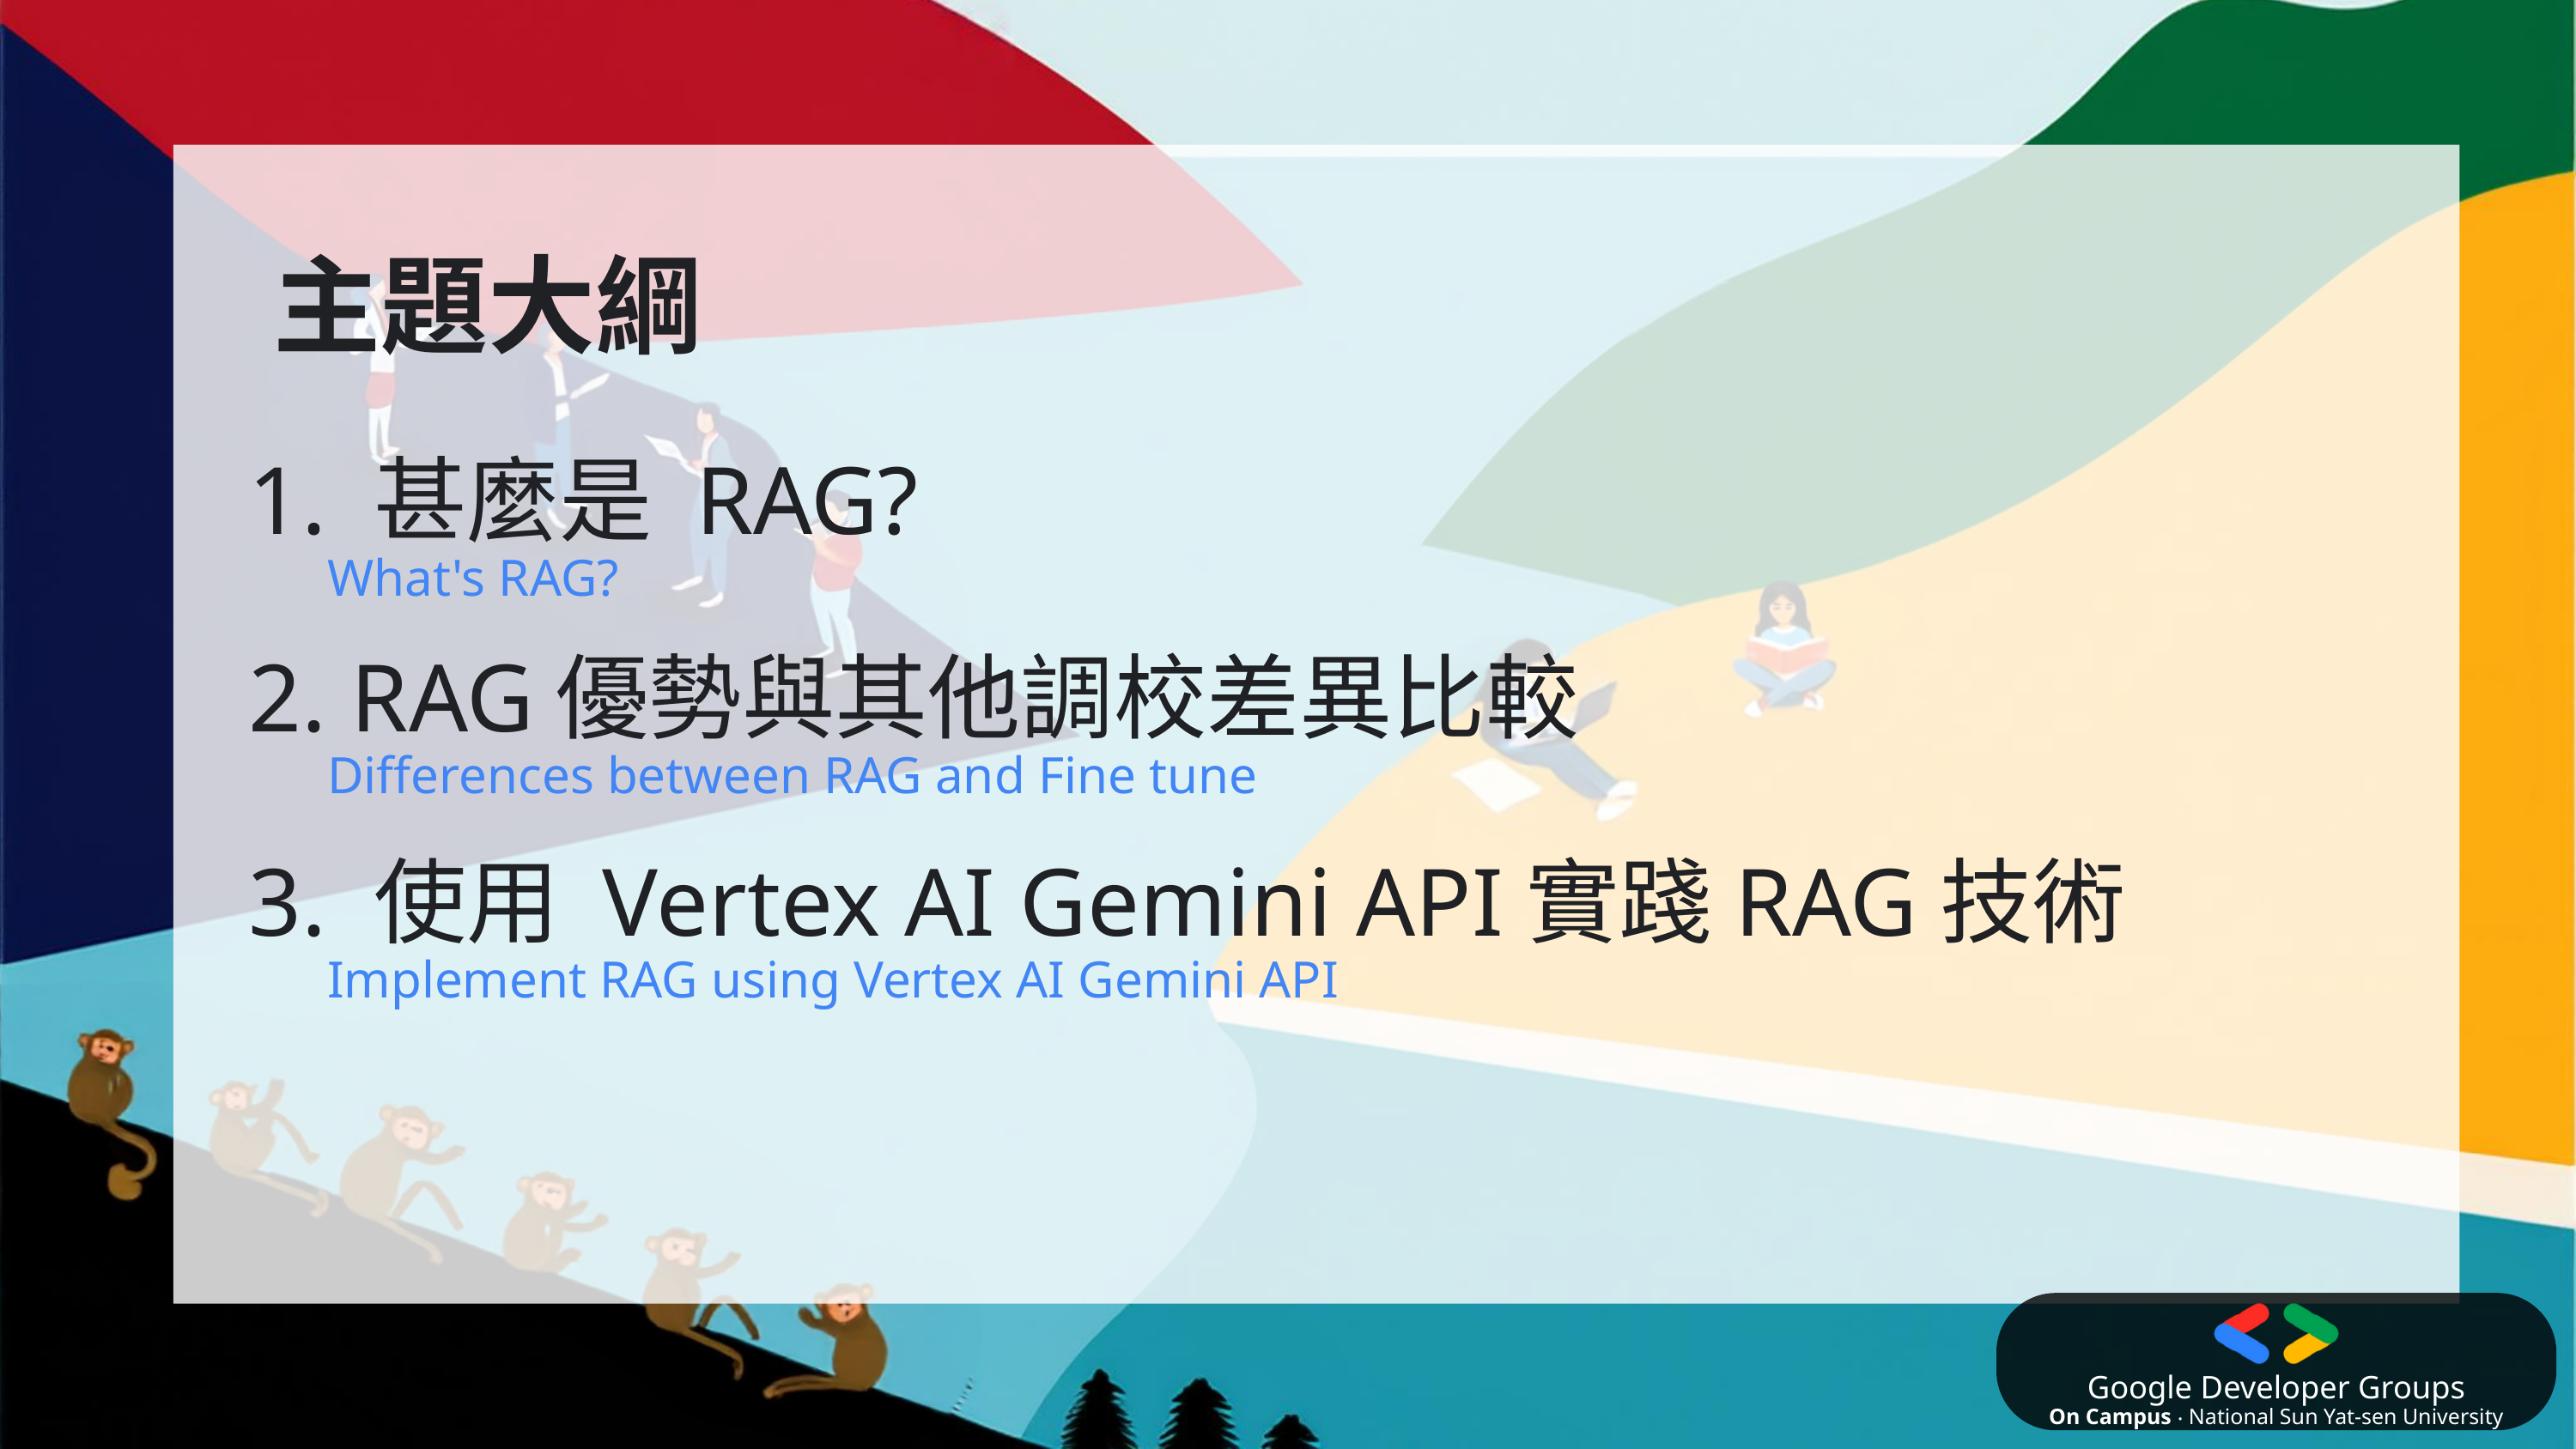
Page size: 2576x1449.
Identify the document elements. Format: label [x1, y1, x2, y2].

text_box [0, 0, 2576, 1449]
text_box [1996, 1292, 2557, 1431]
text_box [173, 144, 2460, 1304]
